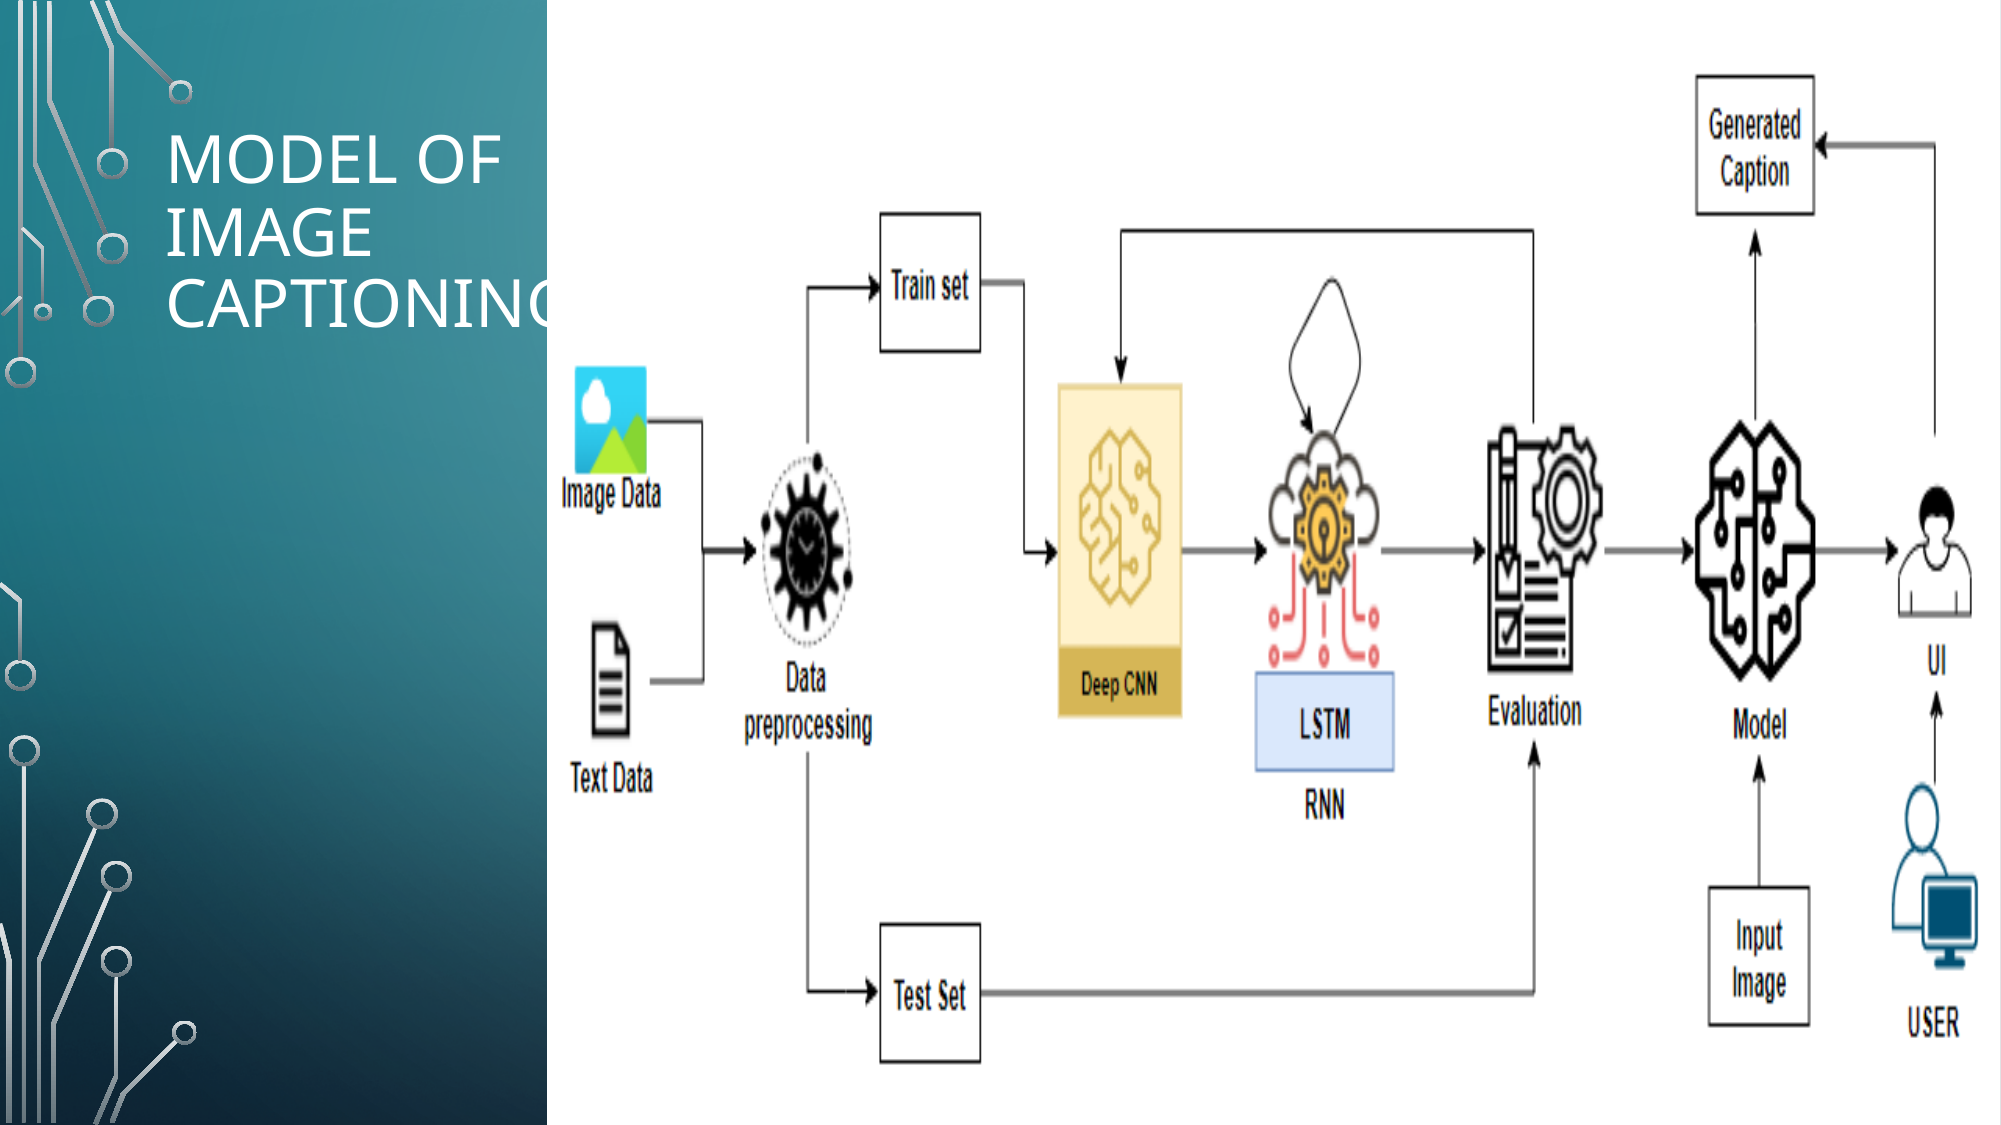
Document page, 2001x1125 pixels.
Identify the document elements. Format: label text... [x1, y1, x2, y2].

picture [546, 0, 2000, 1125]
title Model of image captioning [150, 22, 546, 350]
